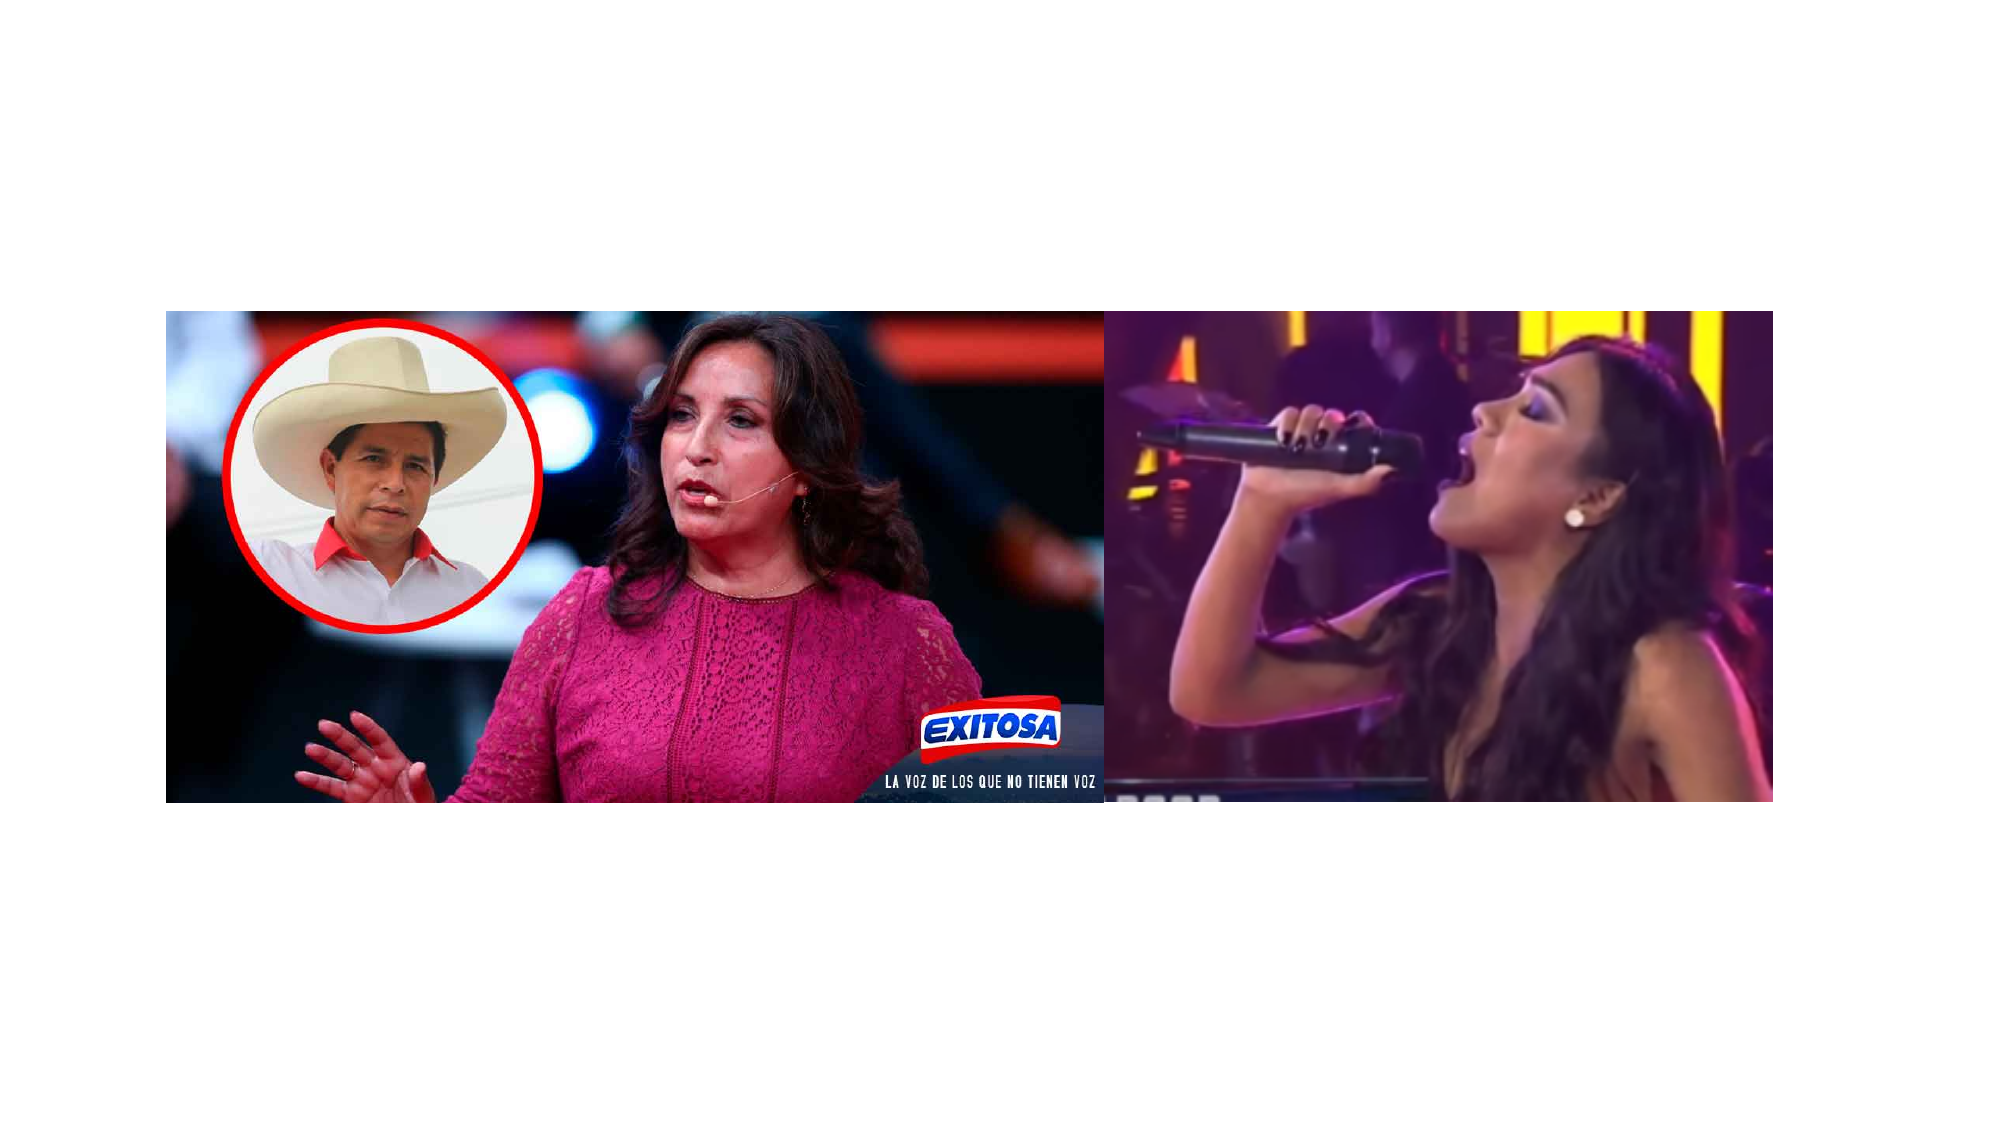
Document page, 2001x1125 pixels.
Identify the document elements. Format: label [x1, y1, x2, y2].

picture [166, 311, 1773, 803]
